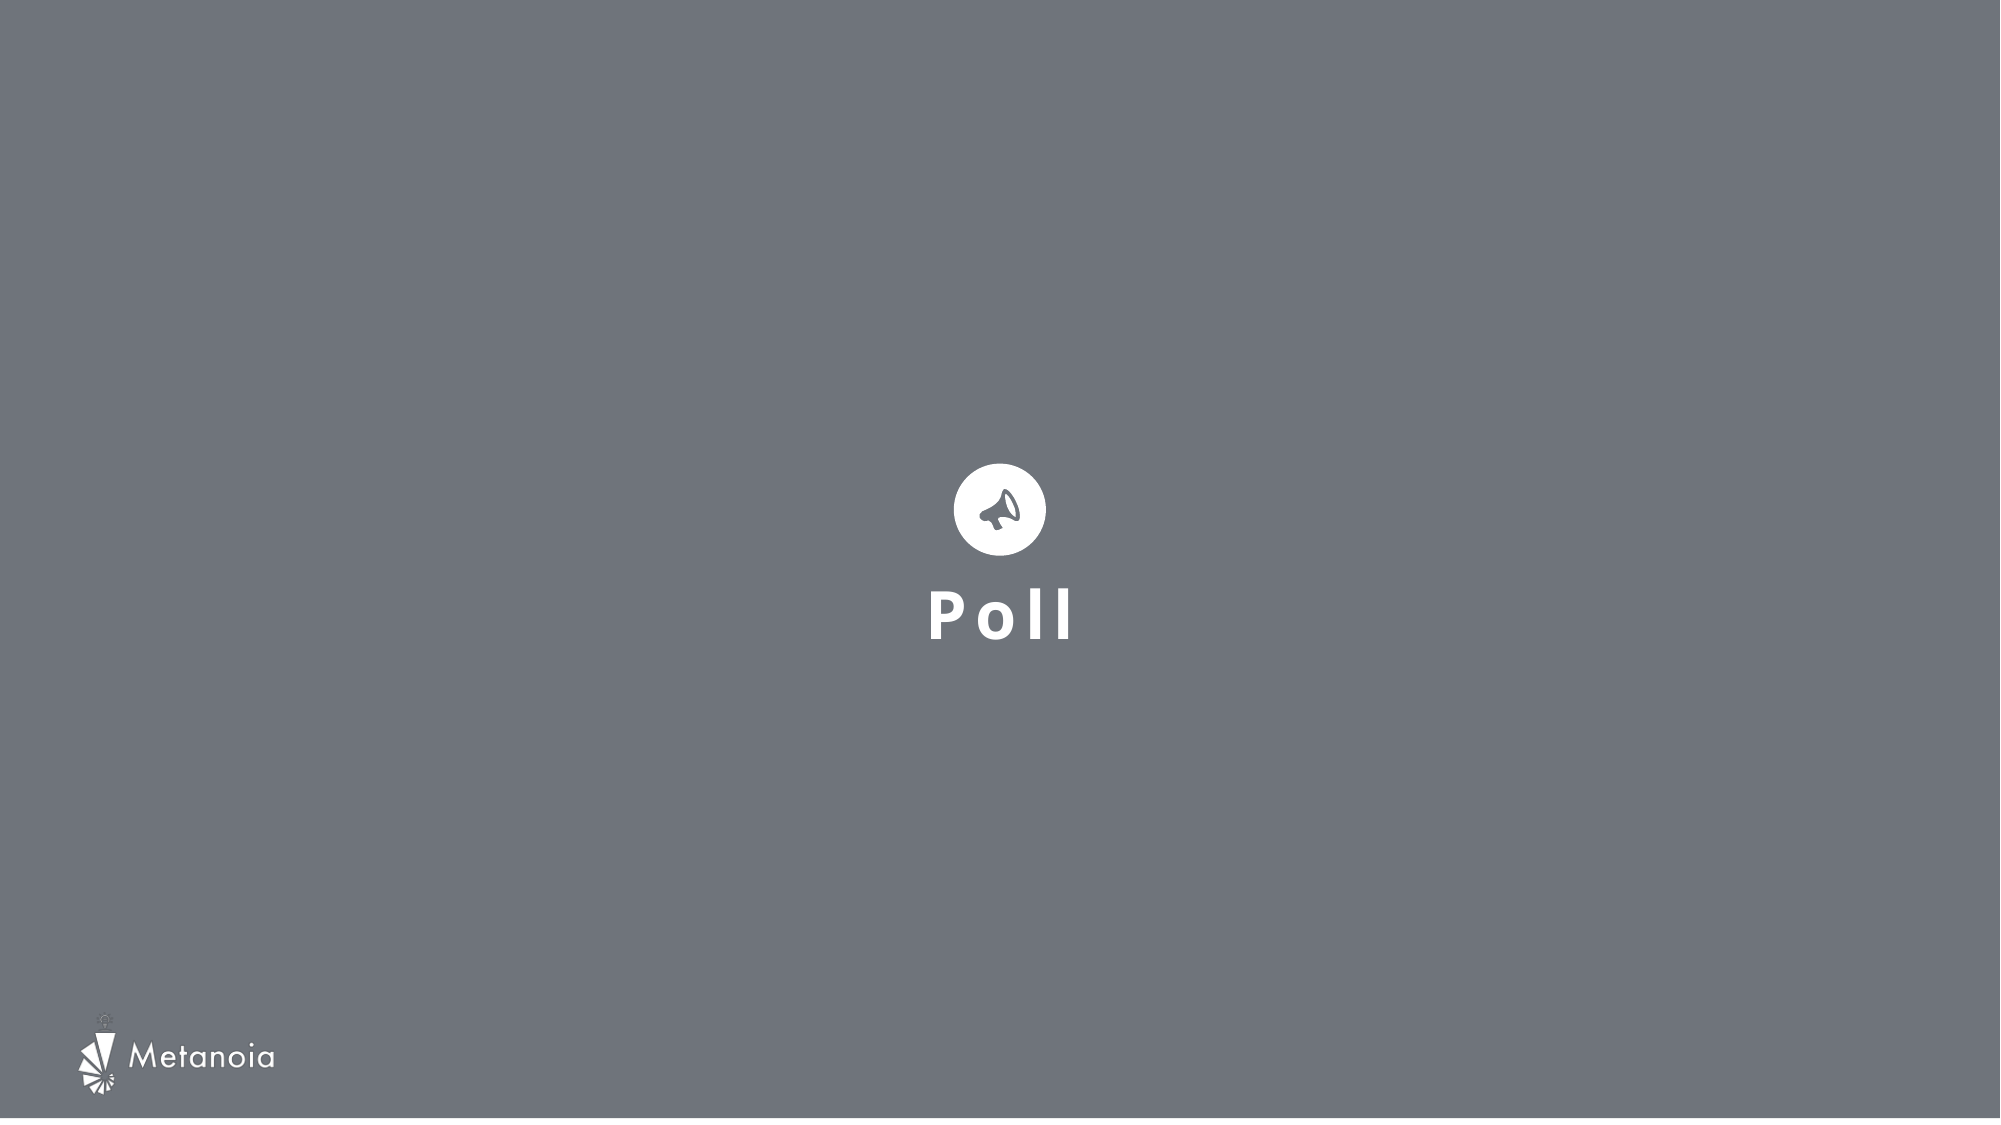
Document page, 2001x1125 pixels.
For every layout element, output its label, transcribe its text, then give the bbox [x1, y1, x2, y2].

picture [77, 1012, 297, 1096]
text_box [0, 0, 2000, 1119]
text_box [952, 462, 1047, 557]
text_box Poll [910, 565, 1090, 660]
